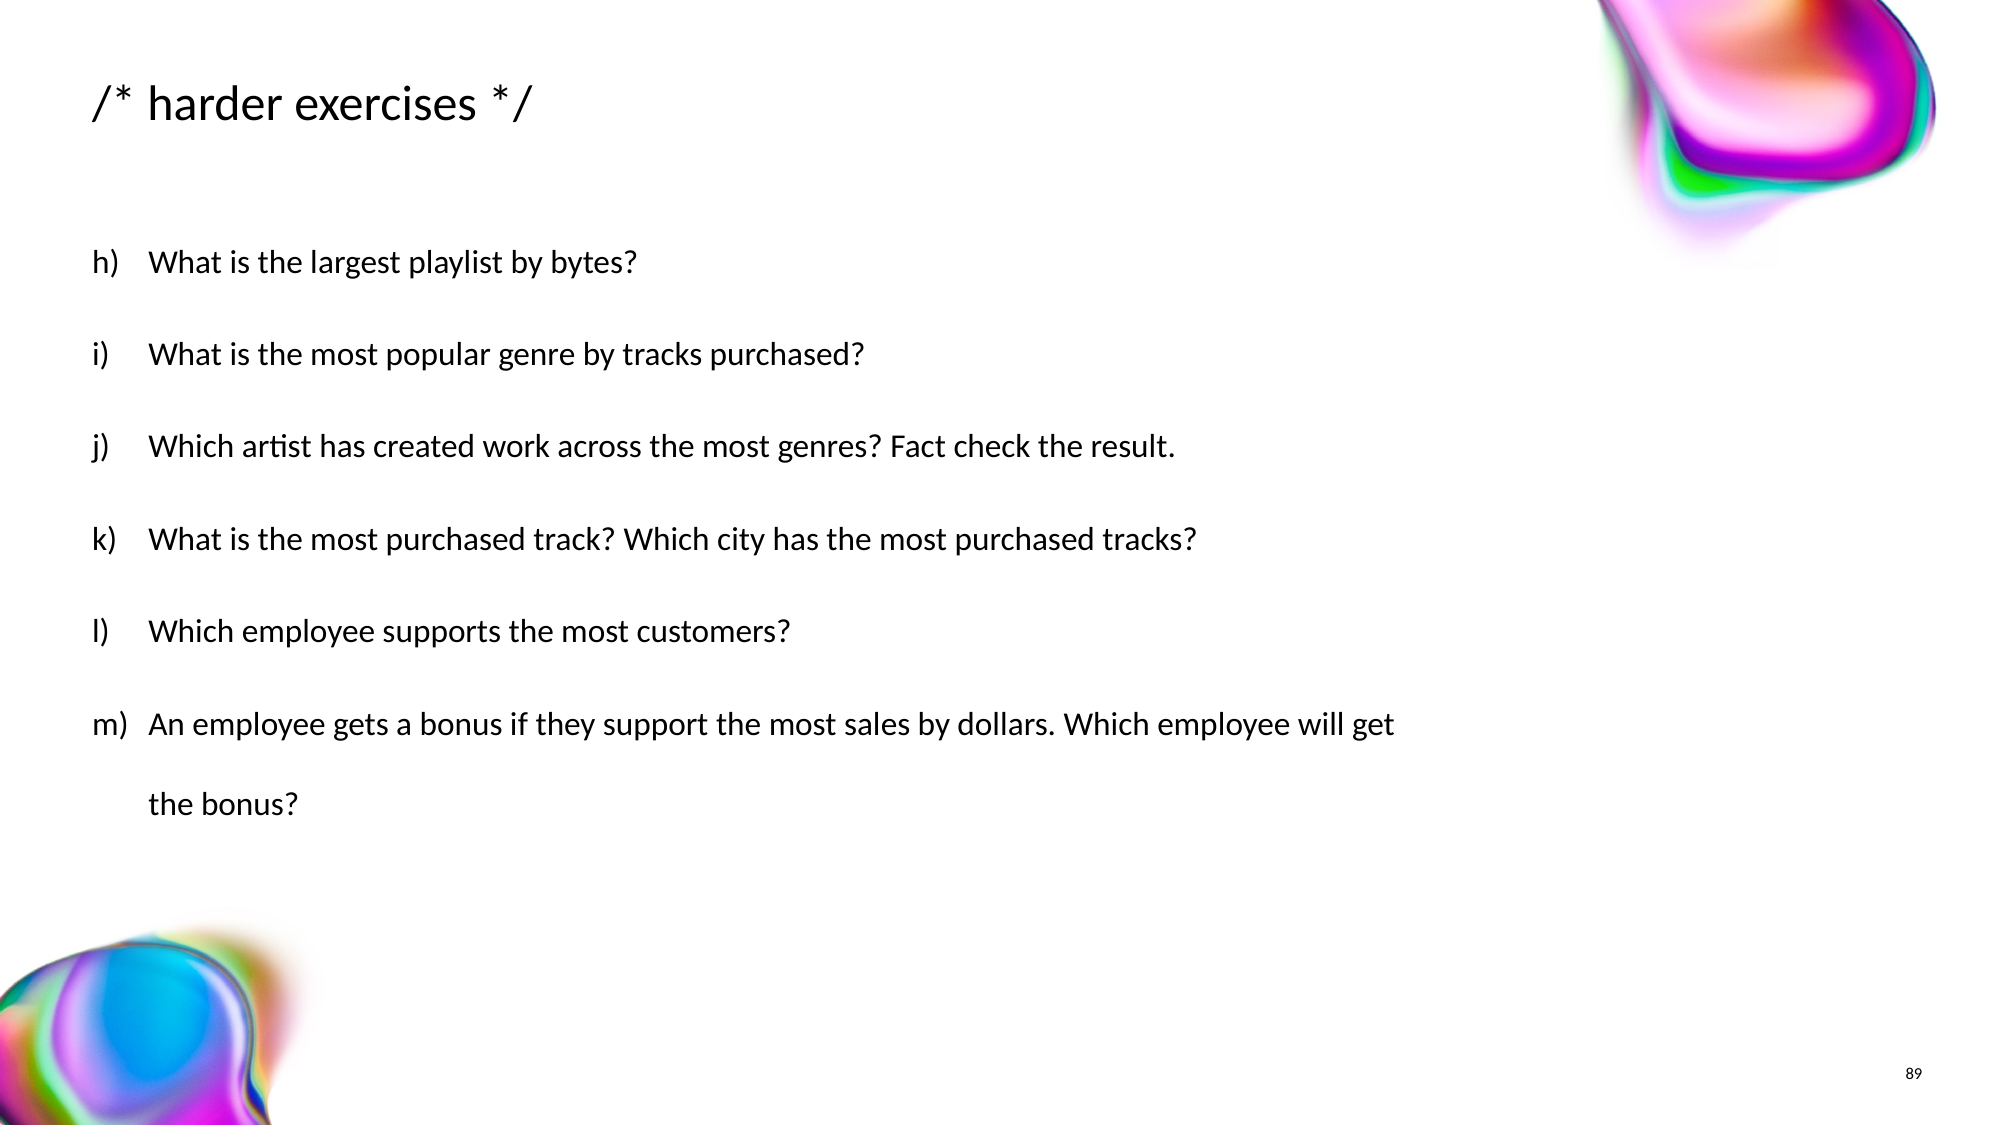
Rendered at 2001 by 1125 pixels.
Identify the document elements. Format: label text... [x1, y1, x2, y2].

list What is the largest playlist by bytes? What is the most popular genre by tracks purchased? Which artist has created work across the most genres? Fact check the result. What is the most purchased track? Which city has the most purchased tracks? Which employee supports the most customers? An employee gets a bonus if they support the most sales by dollars. Which employee will get the bonus? [92, 200, 1444, 871]
picture [0, 746, 456, 1125]
title /* harder exercises */ [92, 70, 1444, 146]
picture [1190, 0, 2000, 269]
